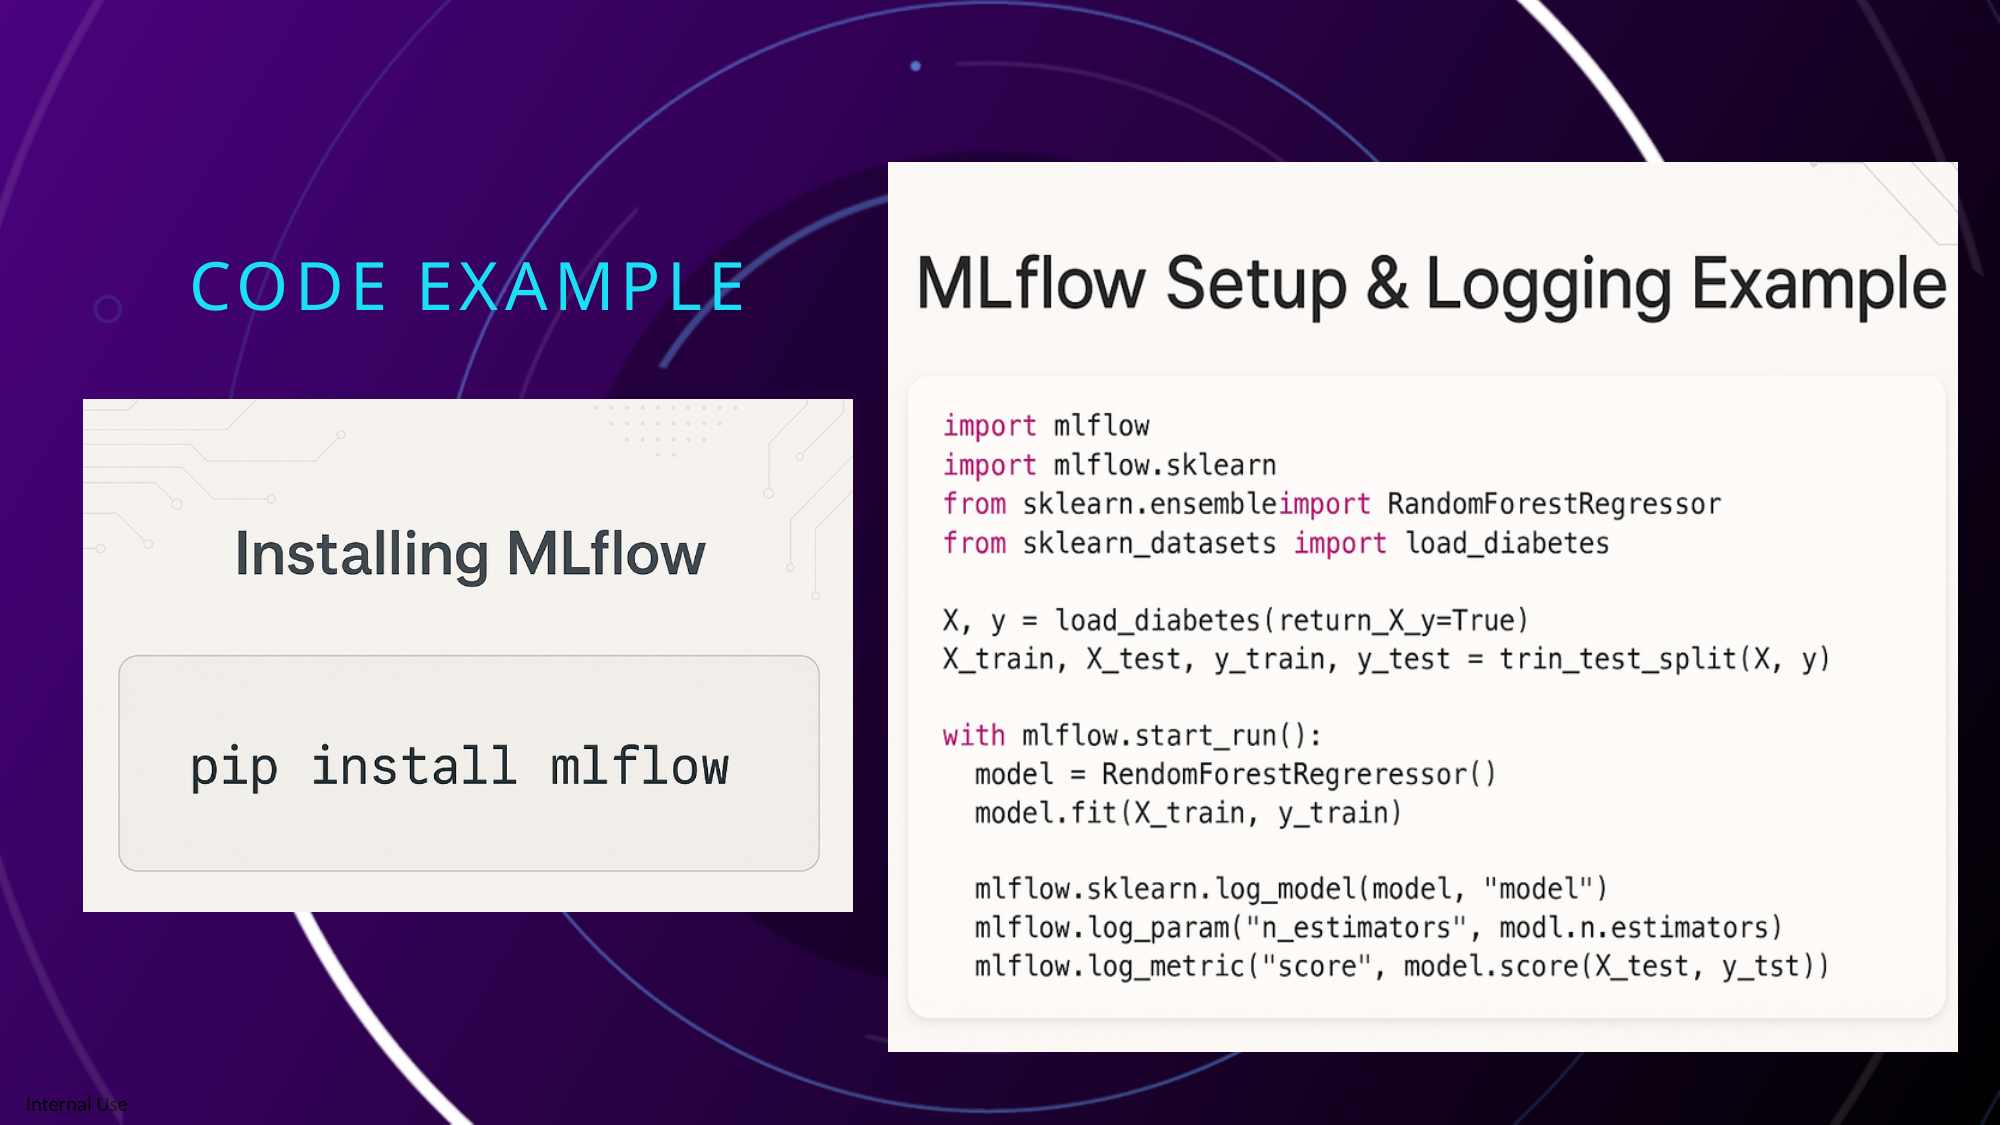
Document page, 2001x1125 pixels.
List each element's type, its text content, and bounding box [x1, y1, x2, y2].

title Code Example [143, 213, 794, 358]
picture [0, 0, 2000, 1125]
